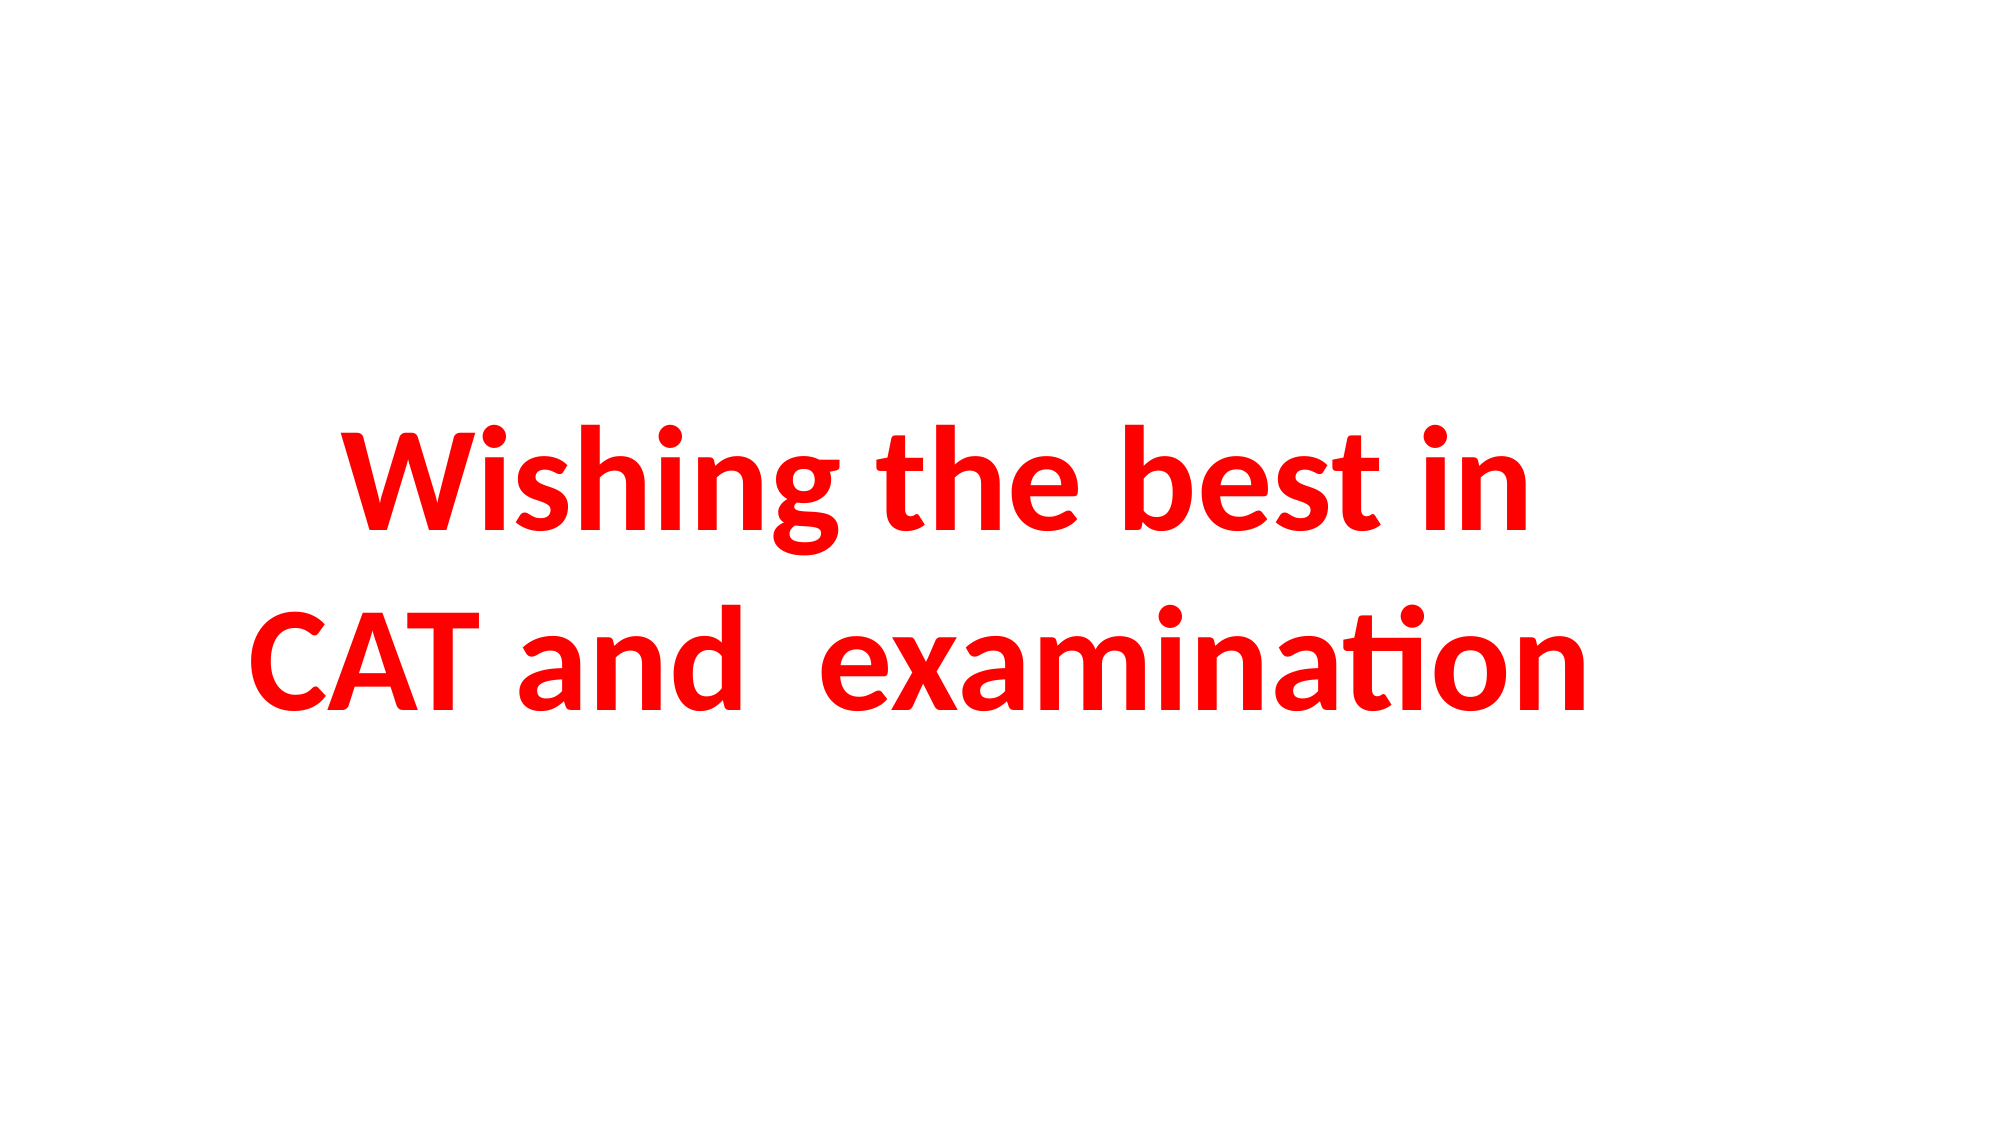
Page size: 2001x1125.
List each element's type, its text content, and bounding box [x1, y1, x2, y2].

text_box Wishing the best in CAT and examination [222, 373, 1653, 748]
